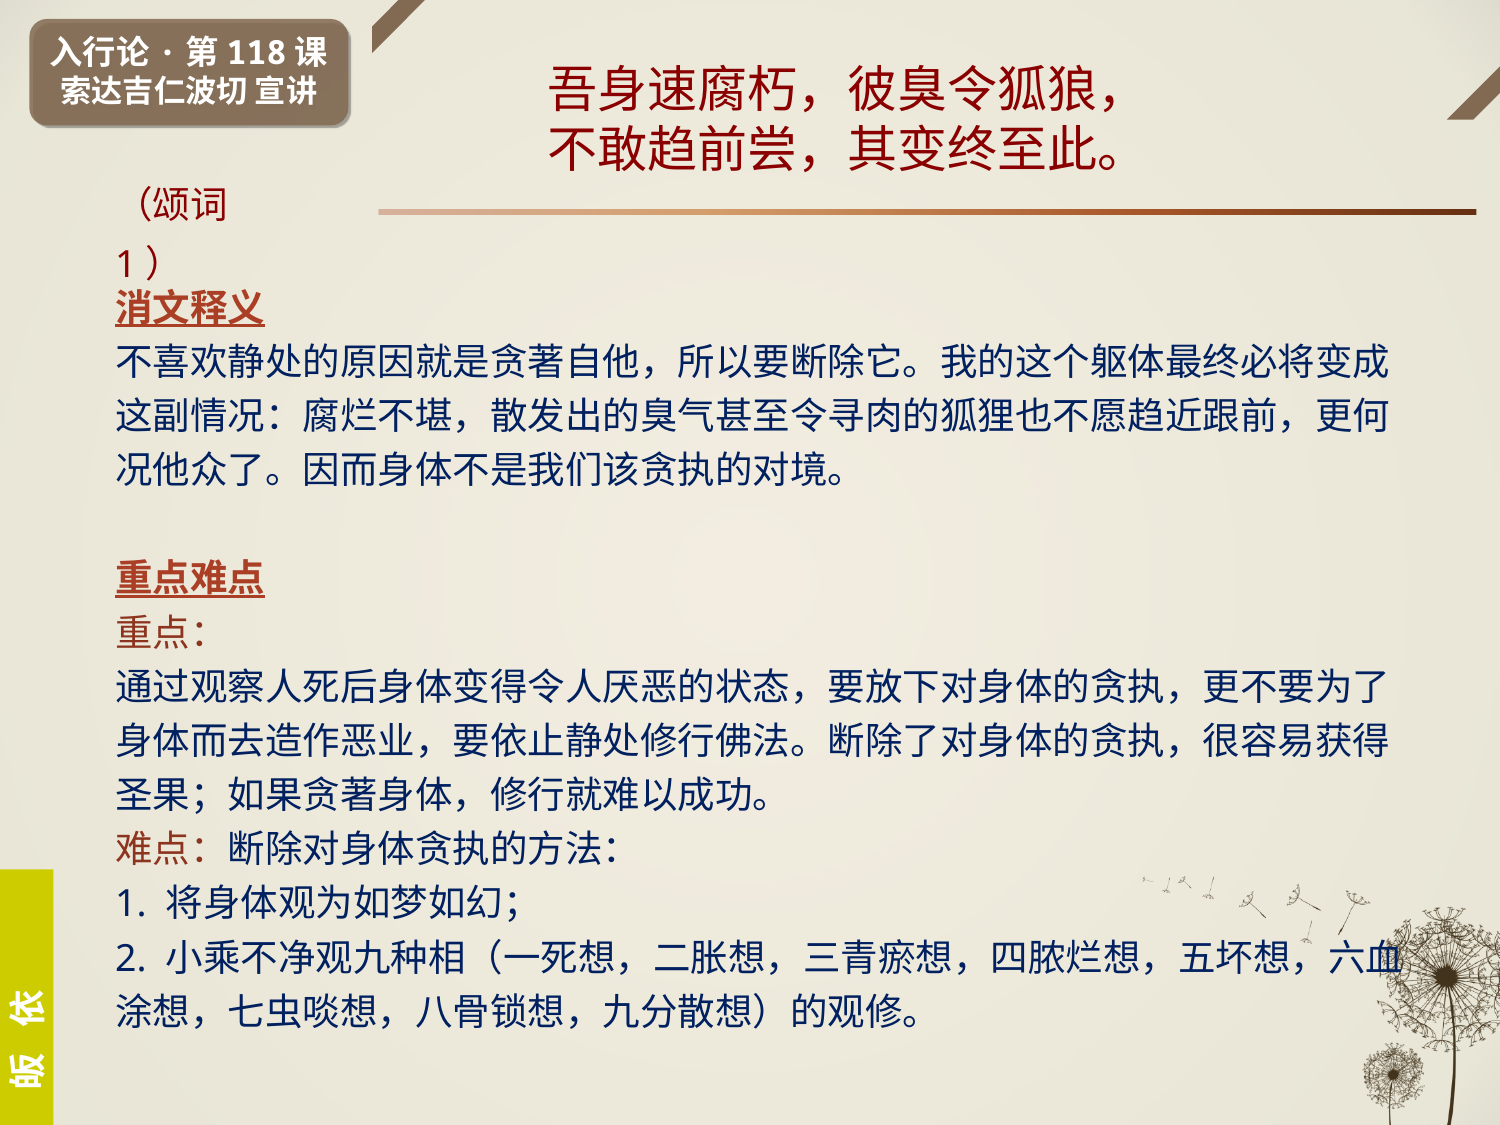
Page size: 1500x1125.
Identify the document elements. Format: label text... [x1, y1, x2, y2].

text_box [1446, 66, 1500, 120]
text_box 皈 依 [0, 869, 54, 1125]
text_box 吾身速腐朽，彼臭令狐狼，不敢趋前尝，其变终至此。 [532, 14, 1195, 185]
text_box 消文释义 不喜欢静处的原因就是贪著自他，所以要断除它。我的这个躯体最终必将变成这副情况：腐烂不堪，散发出的臭气甚至令寻肉的狐狸也不愿趋近跟前，更何况他众了。因而身体不是我们该贪执的对境。 重点难点 重点： 通过观察人死后身体变得令人厌恶的状态，要放下对身体的贪执，更不要为了身体而去造作恶业，要依止静处修行佛法。断除了对身体的贪执，很容易获得圣果；如果贪著身体，修行就难以成功。 难点：断除对身体贪执的方法： 1. 将身体观为如梦如幻； 2. 小乘不净观九种相（一死想，二胀想，三青瘀想，四脓烂想，五坏想，六血涂想，七虫啖想，八骨锁想，九分散想）的观修。 [100, 267, 1424, 1041]
text_box （颂词1） [100, 160, 278, 267]
picture [0, 0, 1500, 1125]
text_box 入行论·第118课 索达吉仁波切 宣讲 [29, 18, 349, 126]
text_box [372, 0, 425, 54]
